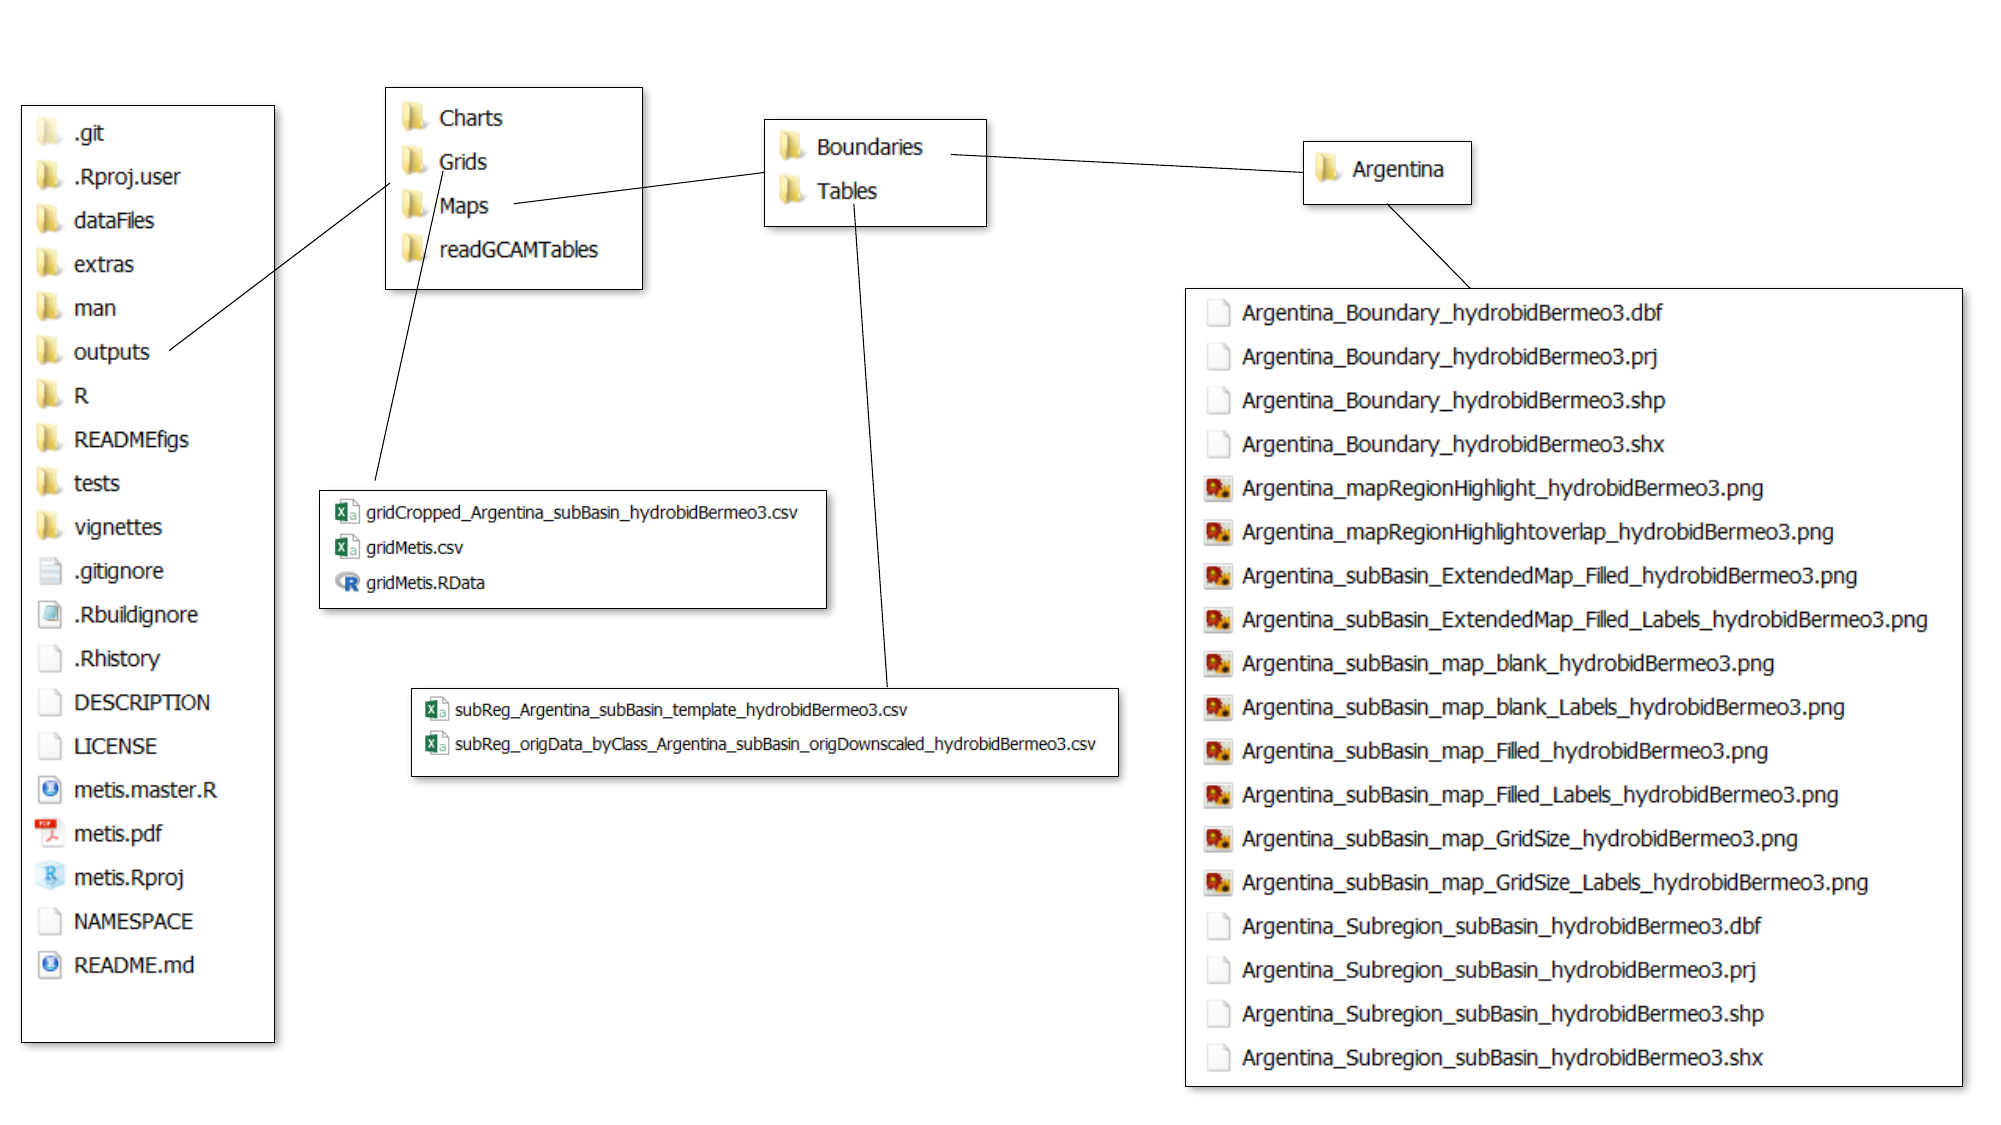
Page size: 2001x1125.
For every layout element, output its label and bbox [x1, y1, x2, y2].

text_box [513, 172, 765, 204]
picture [21, 105, 275, 1042]
picture [1185, 288, 1963, 1086]
text_box [853, 203, 888, 688]
text_box [950, 154, 1304, 173]
picture [385, 87, 642, 289]
picture [1303, 141, 1471, 204]
picture [764, 119, 987, 226]
picture [411, 688, 1118, 777]
text_box [169, 183, 374, 351]
text_box [1386, 203, 1471, 288]
picture [319, 490, 827, 608]
text_box [374, 170, 444, 481]
